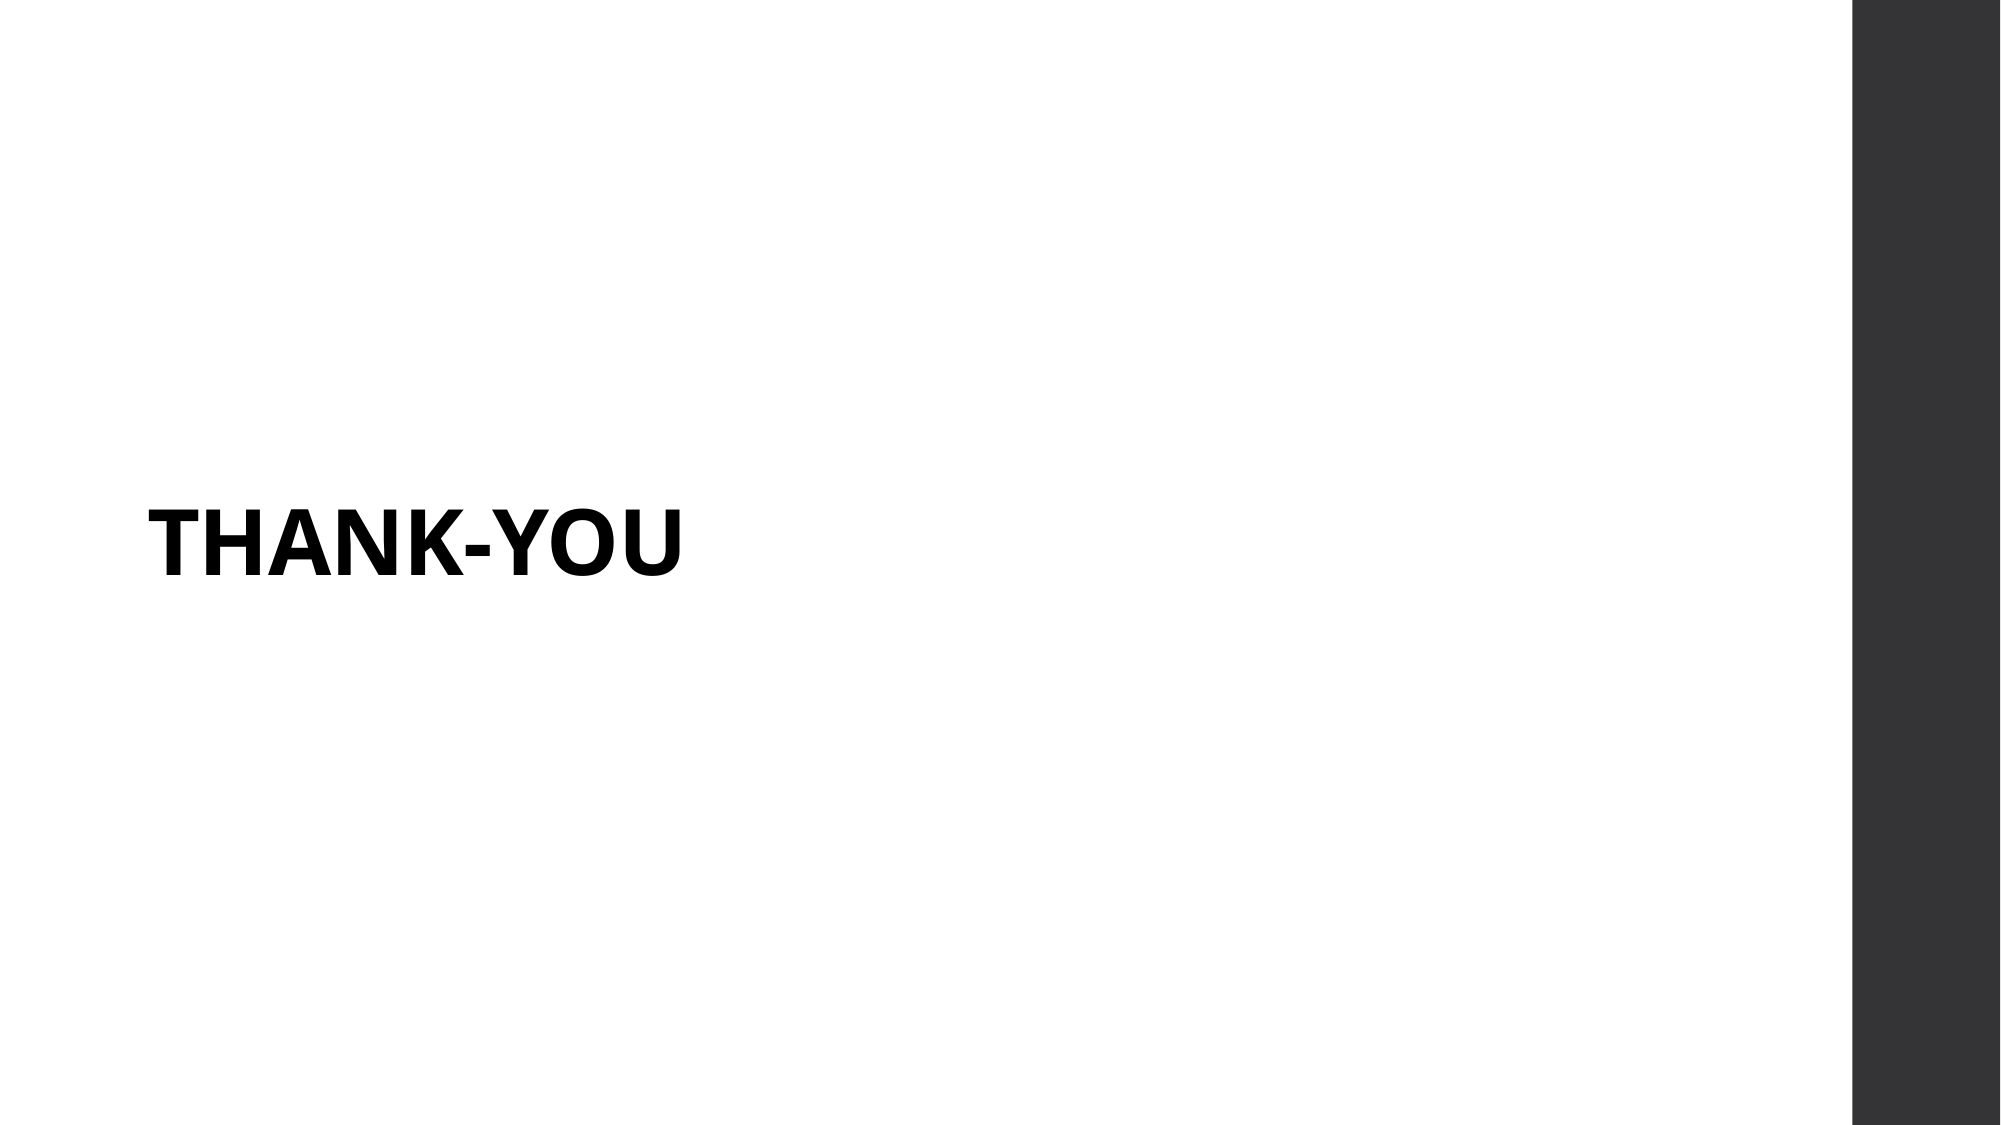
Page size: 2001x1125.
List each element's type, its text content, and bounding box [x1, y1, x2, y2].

title THANK-YOU [131, 384, 1722, 603]
